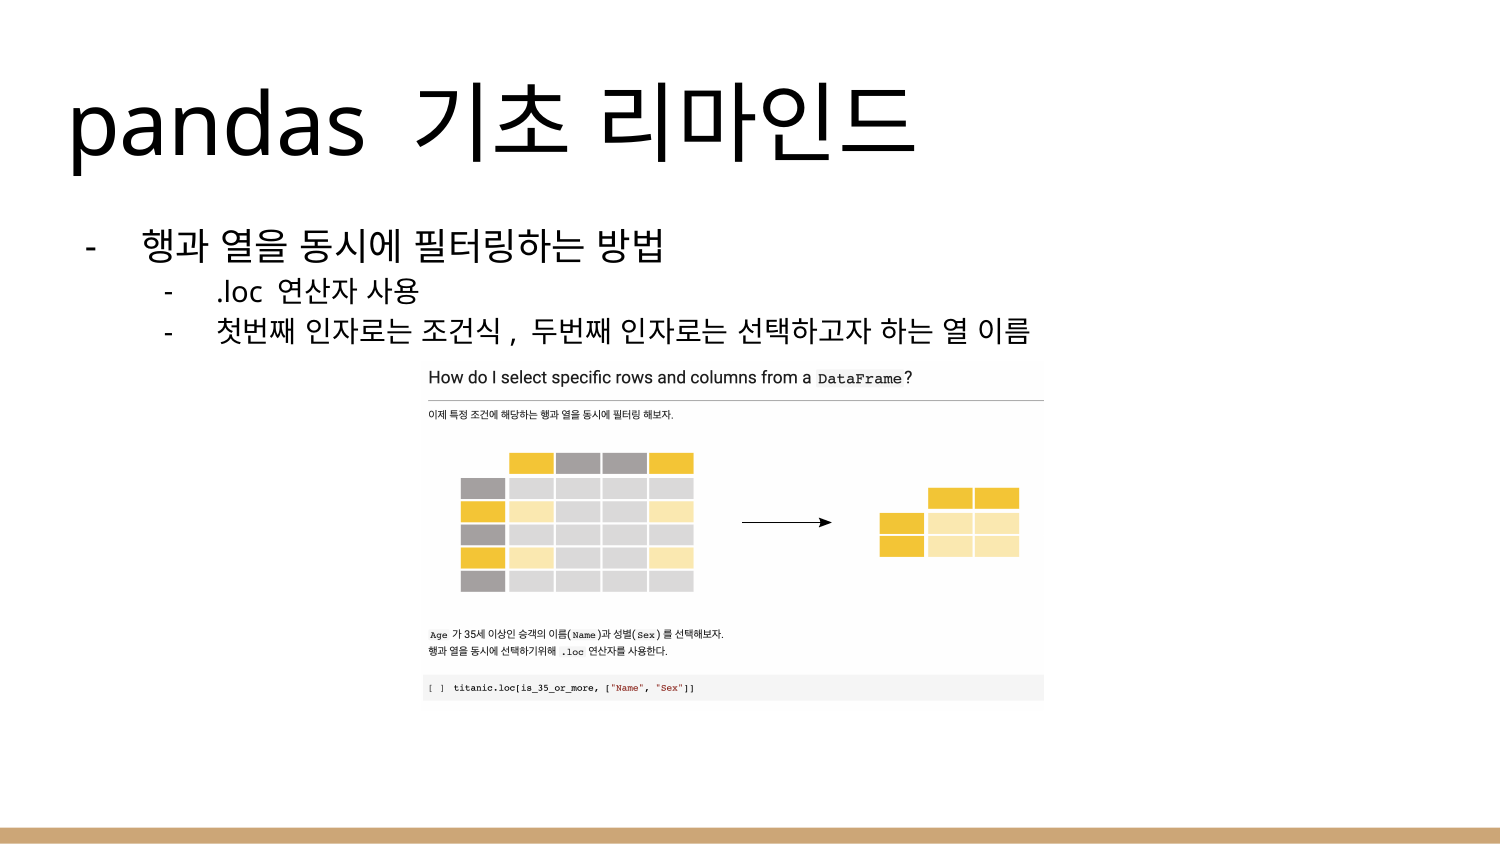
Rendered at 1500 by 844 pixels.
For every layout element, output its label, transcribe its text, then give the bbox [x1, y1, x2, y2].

list 행과 열을 동시에 필터링하는 방법 .loc 연산자 사용 첫번째 인자로는 조건식, 두번째 인자로는 선택하고자 하는 열 이름 [51, 200, 1449, 752]
picture [421, 360, 1045, 712]
title pandas 기초 리마인드 [51, 51, 1449, 189]
